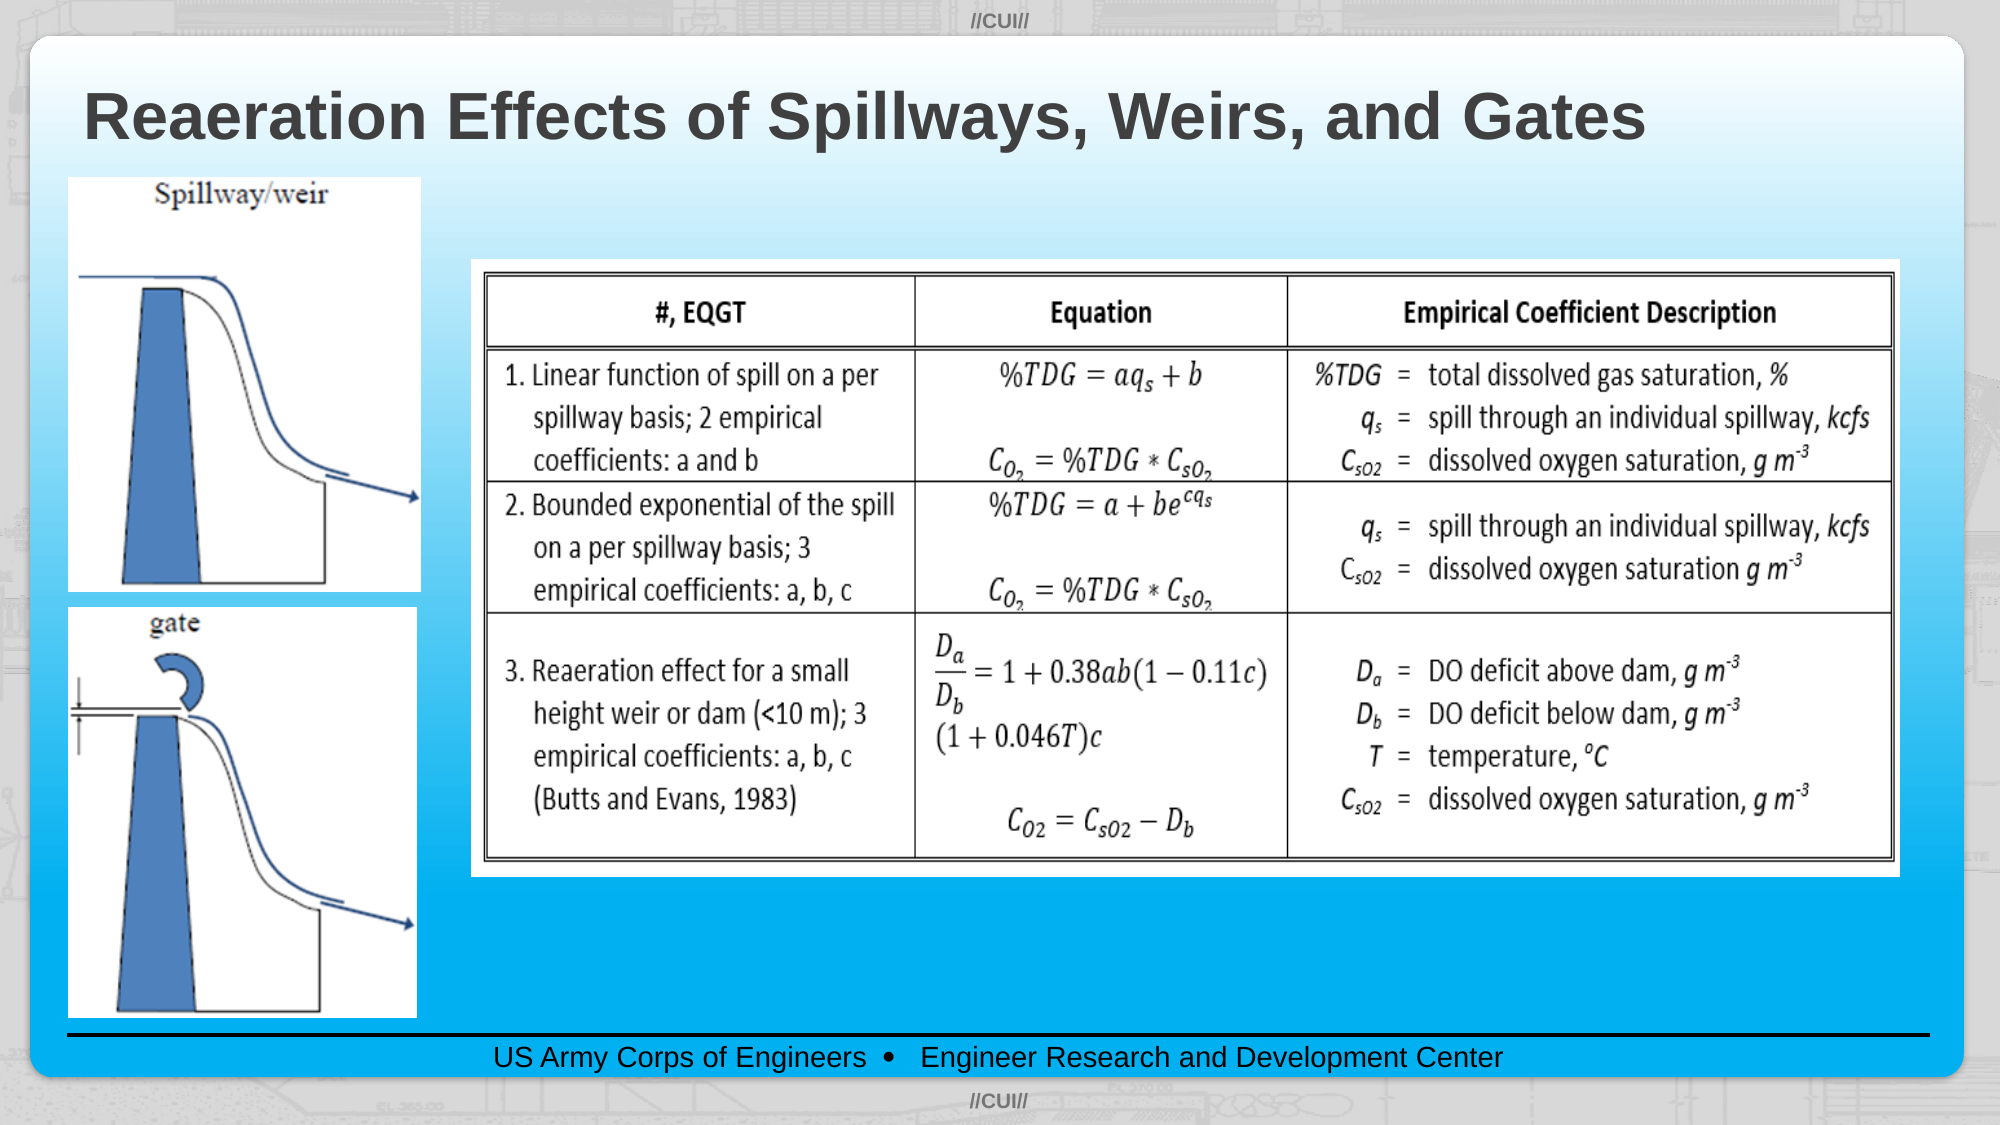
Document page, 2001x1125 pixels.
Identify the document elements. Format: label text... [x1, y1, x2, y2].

picture [0, 0, 2000, 1125]
title Reaeration Effects of Spillways, Weirs, and Gates [68, 60, 1901, 166]
